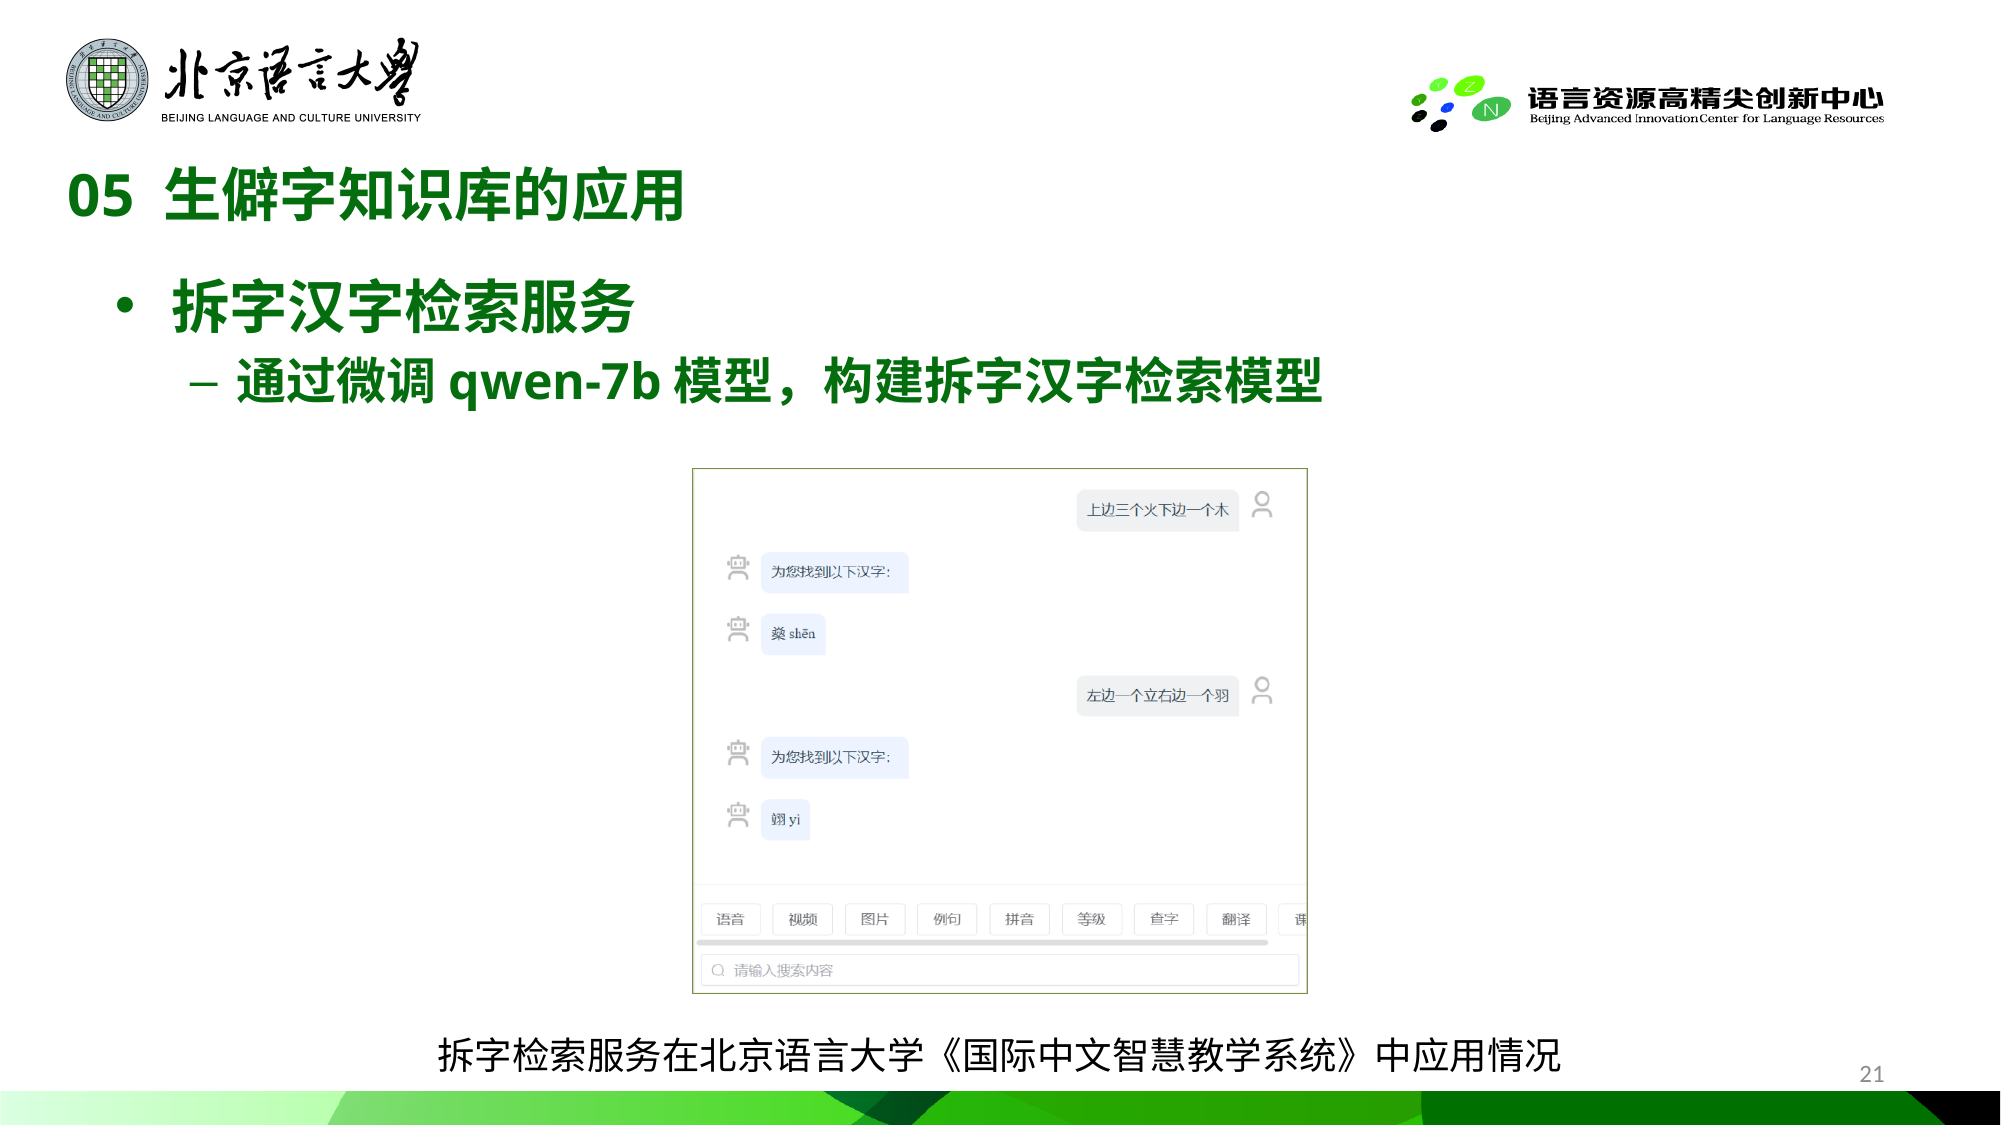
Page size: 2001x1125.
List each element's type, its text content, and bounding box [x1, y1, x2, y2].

list 拆字汉字检索服务 通过微调qwen-7b模型，构建拆字汉字检索模型 [99, 262, 1901, 1006]
picture [0, 0, 2001, 1125]
text_box 拆字检索服务在北京语言大学《国际中文智慧教学系统》中应用情况 [246, 1024, 1754, 1085]
text_box 05 生僻字知识库的应用 [53, 150, 823, 235]
slide_number 20 [1433, 1042, 1900, 1103]
